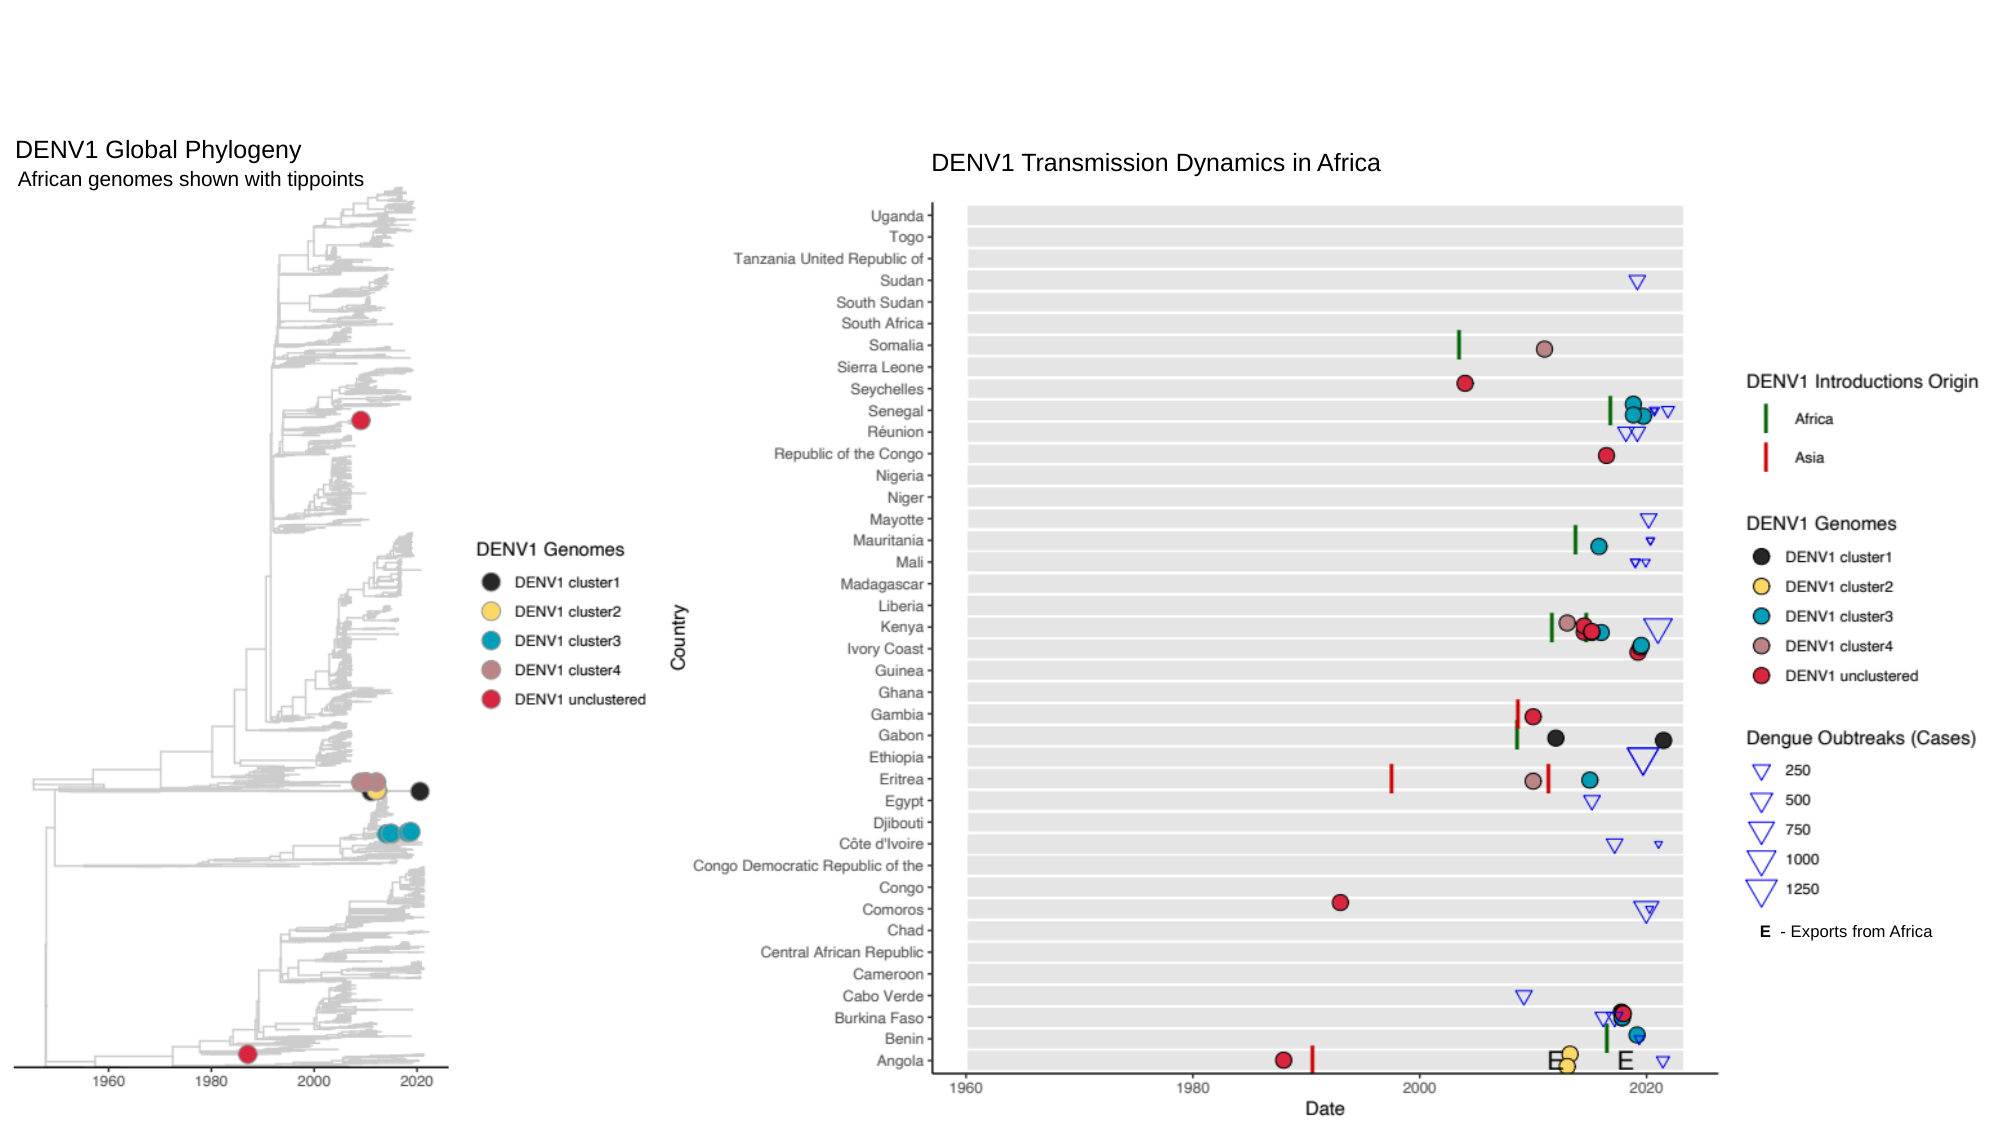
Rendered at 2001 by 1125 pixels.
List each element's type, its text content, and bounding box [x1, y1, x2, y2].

text_box DENV1 Global Phylogeny [0, 126, 318, 171]
picture [0, 178, 1996, 1125]
text_box DENV1 Transmission Dynamics in Africa [916, 138, 1397, 184]
text_box African genomes shown with tippoints [3, 158, 380, 178]
